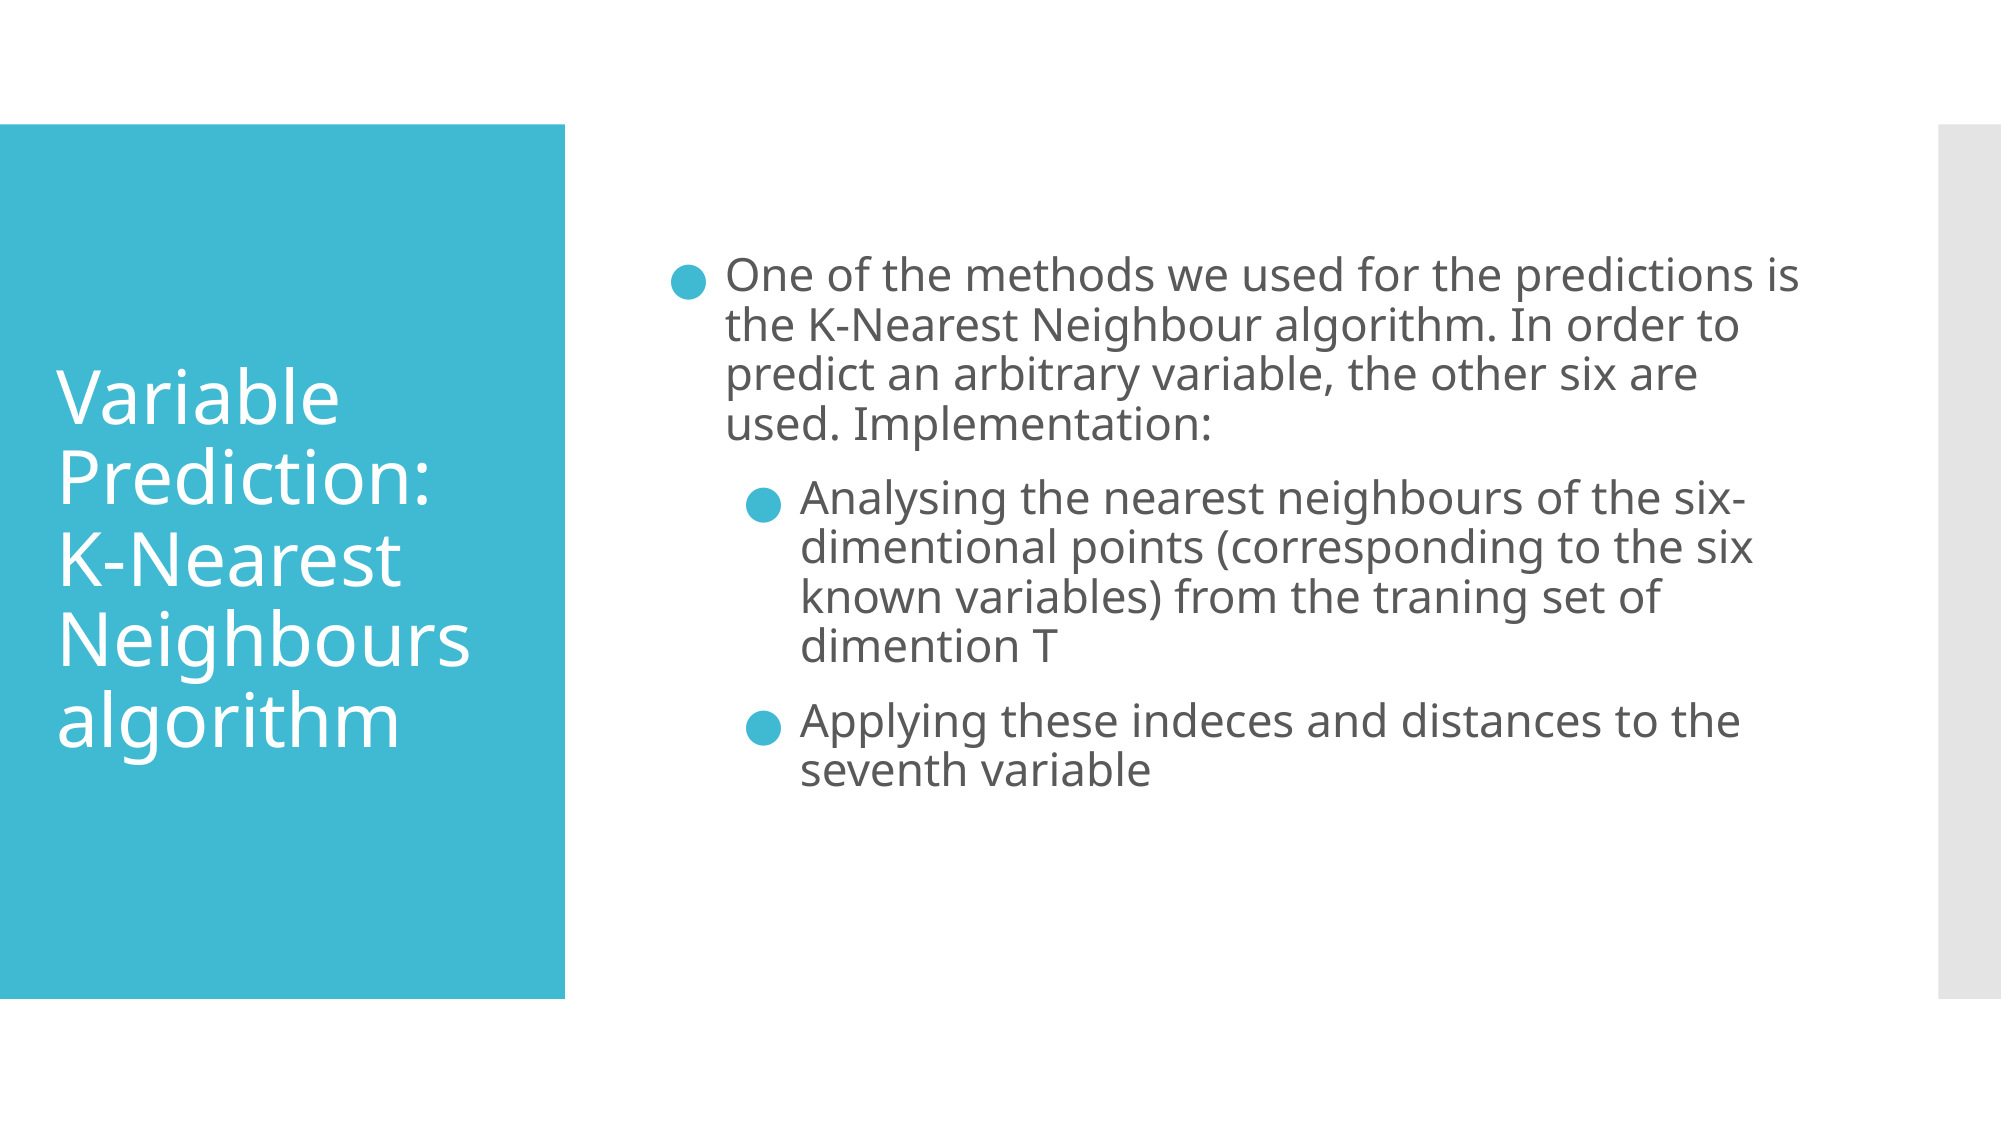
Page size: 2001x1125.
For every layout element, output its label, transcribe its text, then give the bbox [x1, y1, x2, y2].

title Variable Prediction: K-Nearest Neighbours algorithm [41, 184, 526, 940]
list One of the methods we used for the predictions is the K-Nearest Neighbour algorithm. In order to predict an arbitrary variable, the other six are used. Implementation: Analysing the nearest neighbours of the six-dimentional points (corresponding to the six known variables) from the traning set of dimention T Applying these indeces and distances to the seventh variable [634, 141, 1835, 982]
